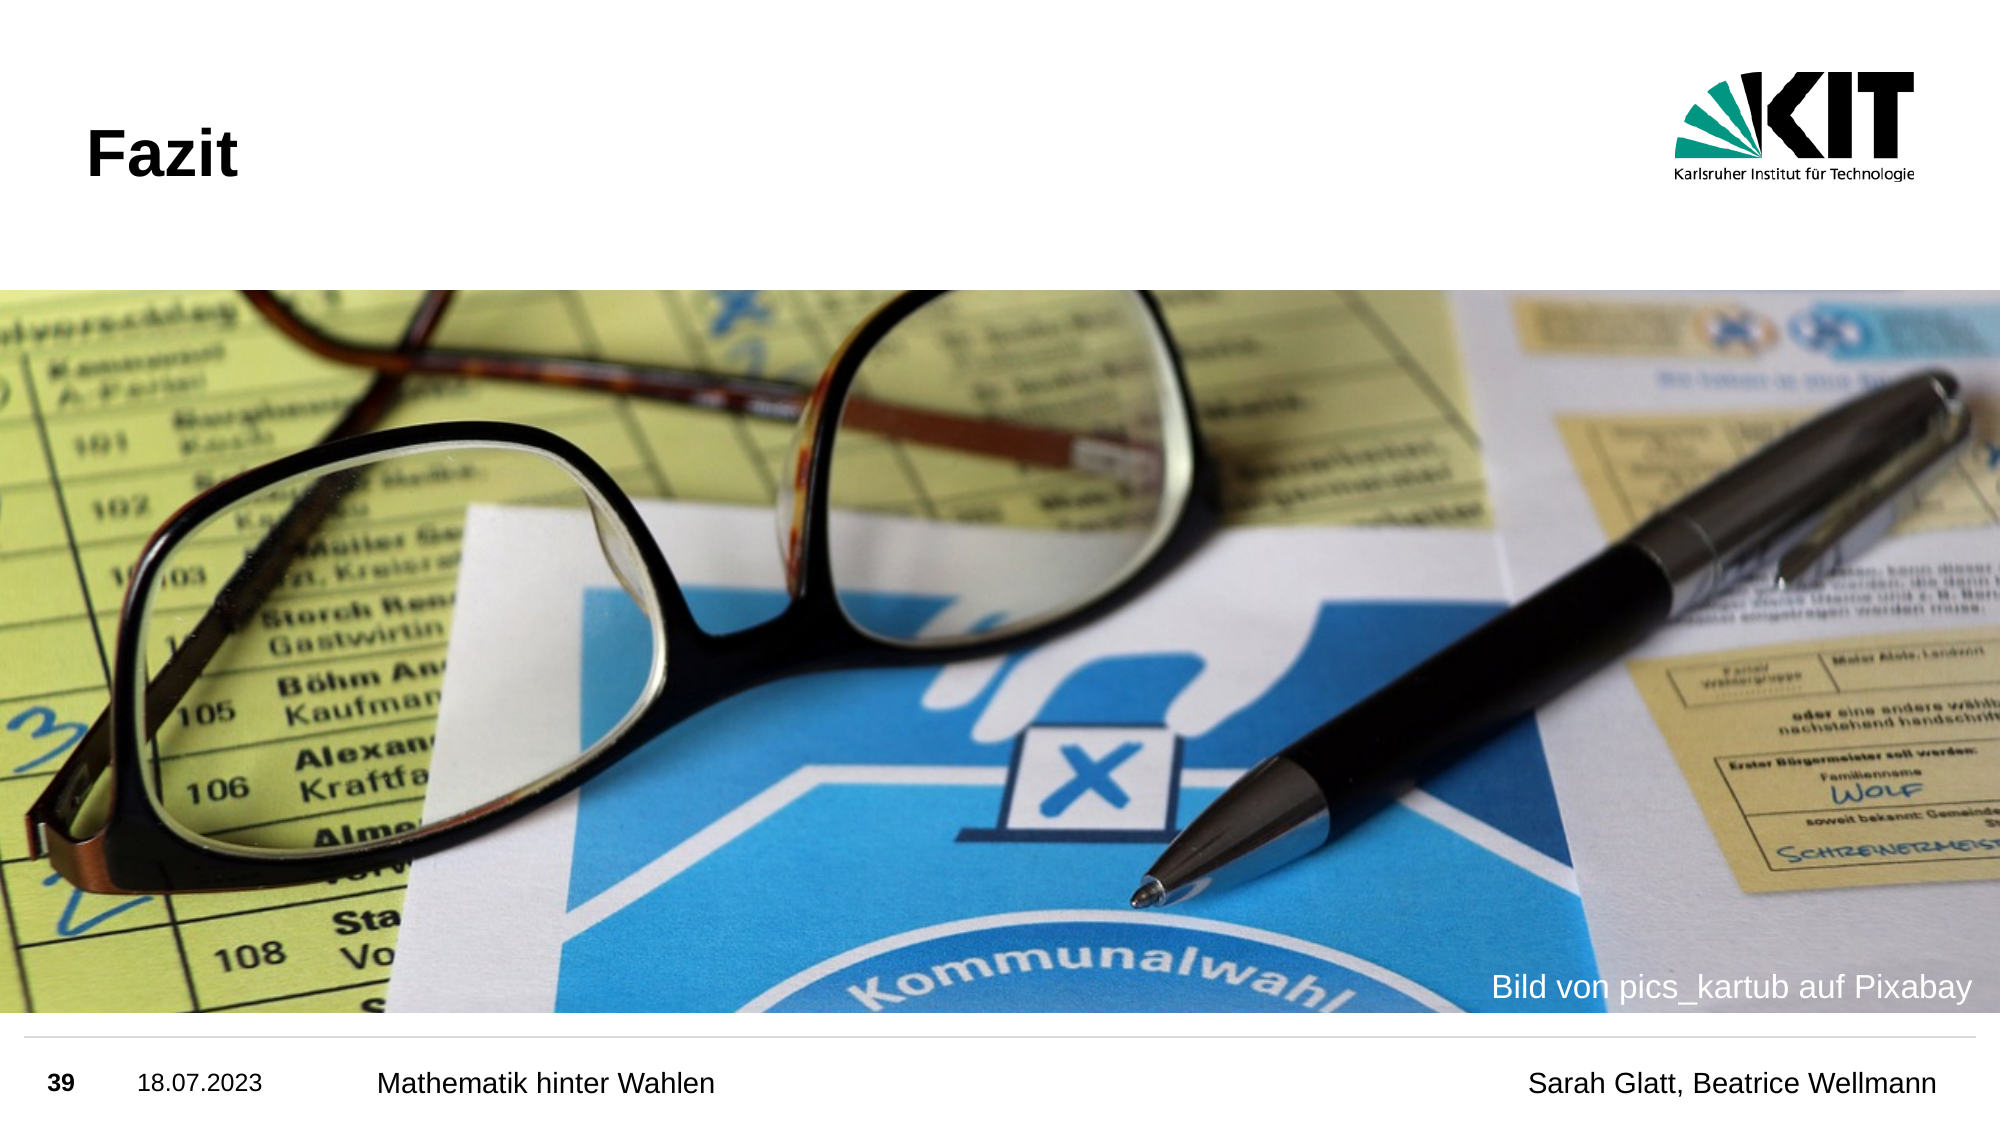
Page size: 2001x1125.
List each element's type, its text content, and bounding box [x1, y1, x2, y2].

picture [1675, 72, 1914, 182]
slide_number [137, 1038, 362, 1125]
title Fazit [86, 64, 1589, 191]
slide_number 39 [47, 1038, 119, 1125]
text_box Mathematik hinter Wahlen [361, 1054, 907, 1109]
text_box Sarah Glatt, Beatrice Wellmann [1408, 1054, 1954, 1109]
picture [0, 290, 2000, 1014]
